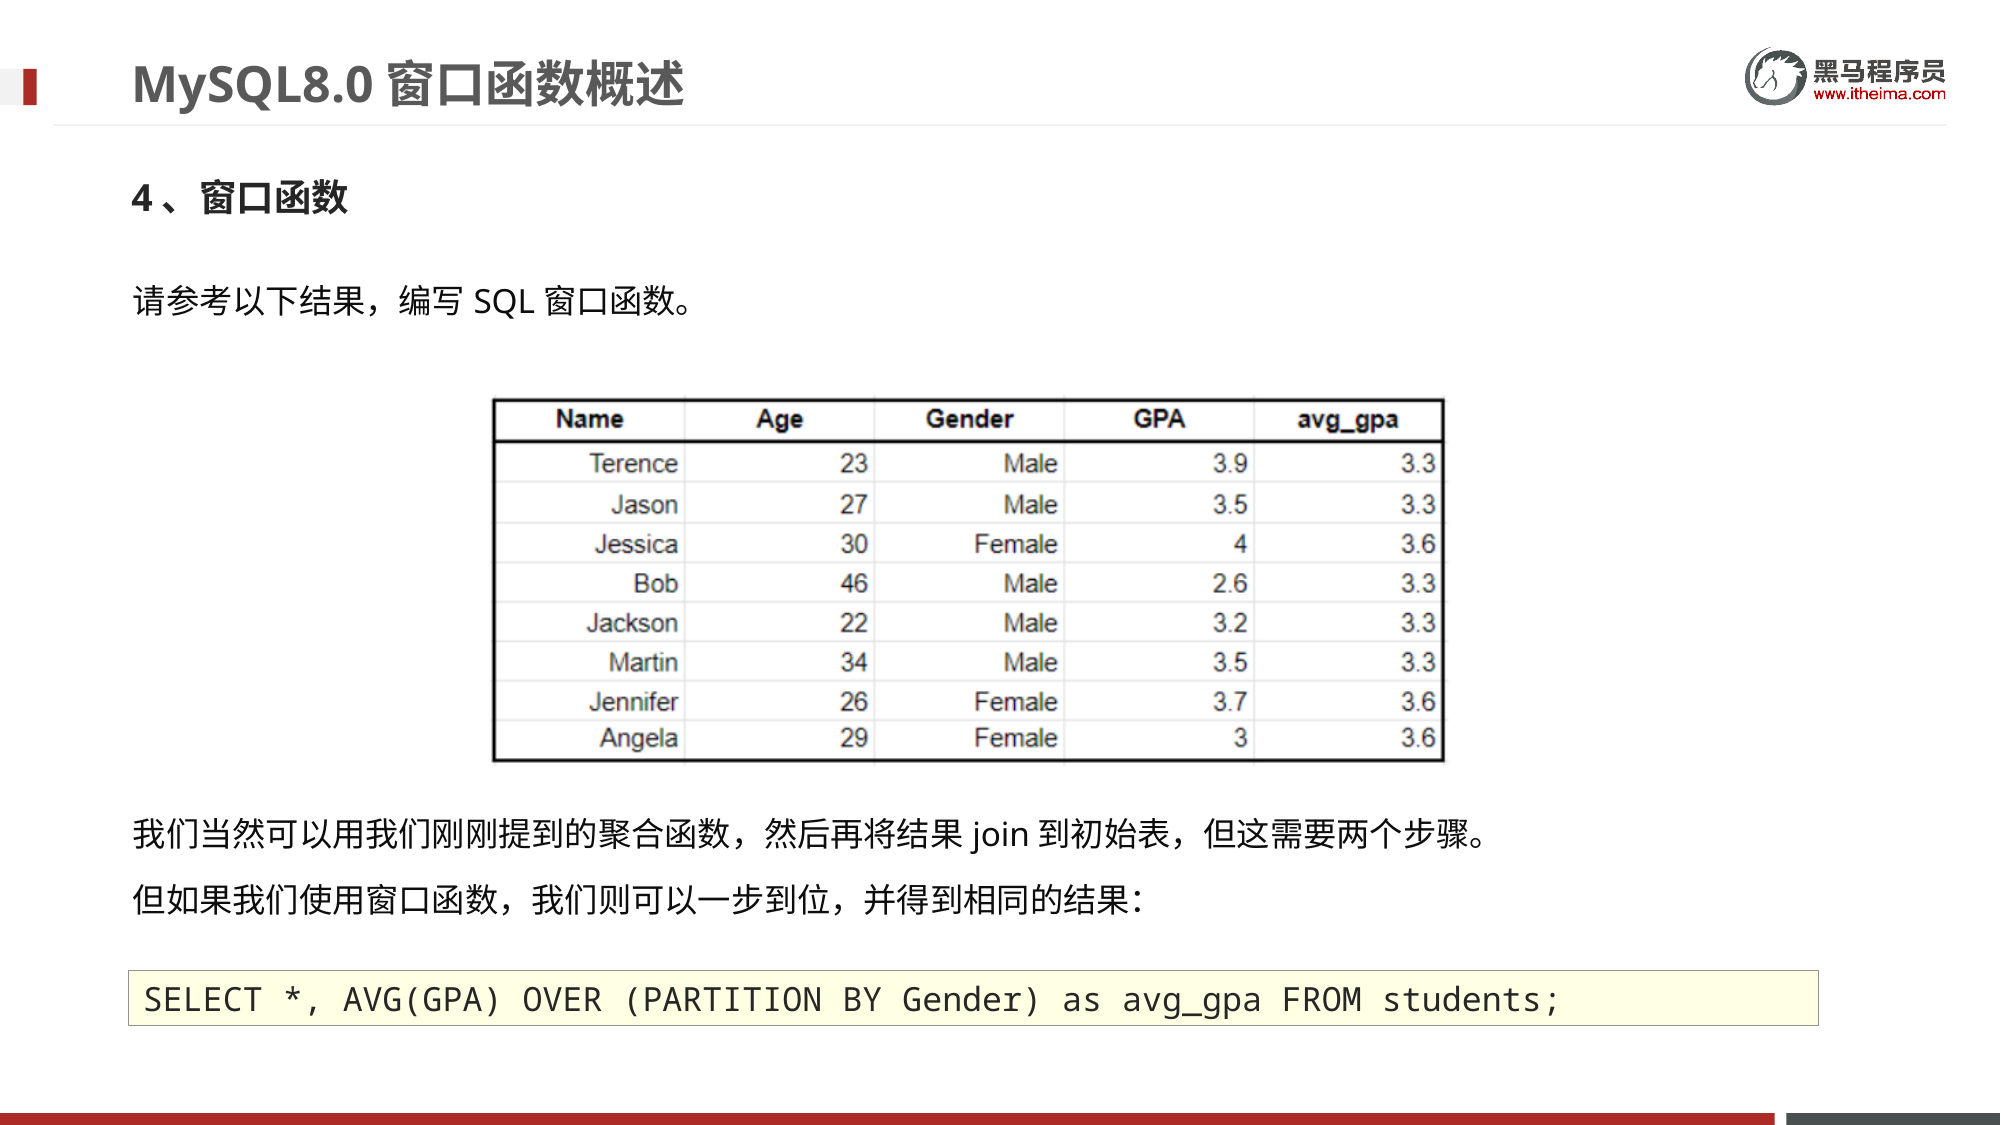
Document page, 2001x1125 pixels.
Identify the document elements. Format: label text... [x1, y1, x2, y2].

text_box 请参考以下结果，编写SQL窗口函数。 我们当然可以用我们刚刚提到的聚合函数，然后再将结果join到初始表，但这需要两个步骤。 但如果我们使用窗口函数，我们则可以一步到位，并得到相同的结果： [118, 252, 1882, 338]
title MySQL8.0窗口函数概述 [116, 40, 1556, 125]
picture [1744, 46, 1946, 106]
text_box SELECT *, AVG(GPA) OVER (PARTITION BY Gender) as avg_gpa FROM students; [128, 970, 1819, 1026]
picture [300, 372, 1647, 786]
list 4、窗口函数 [116, 154, 1880, 239]
